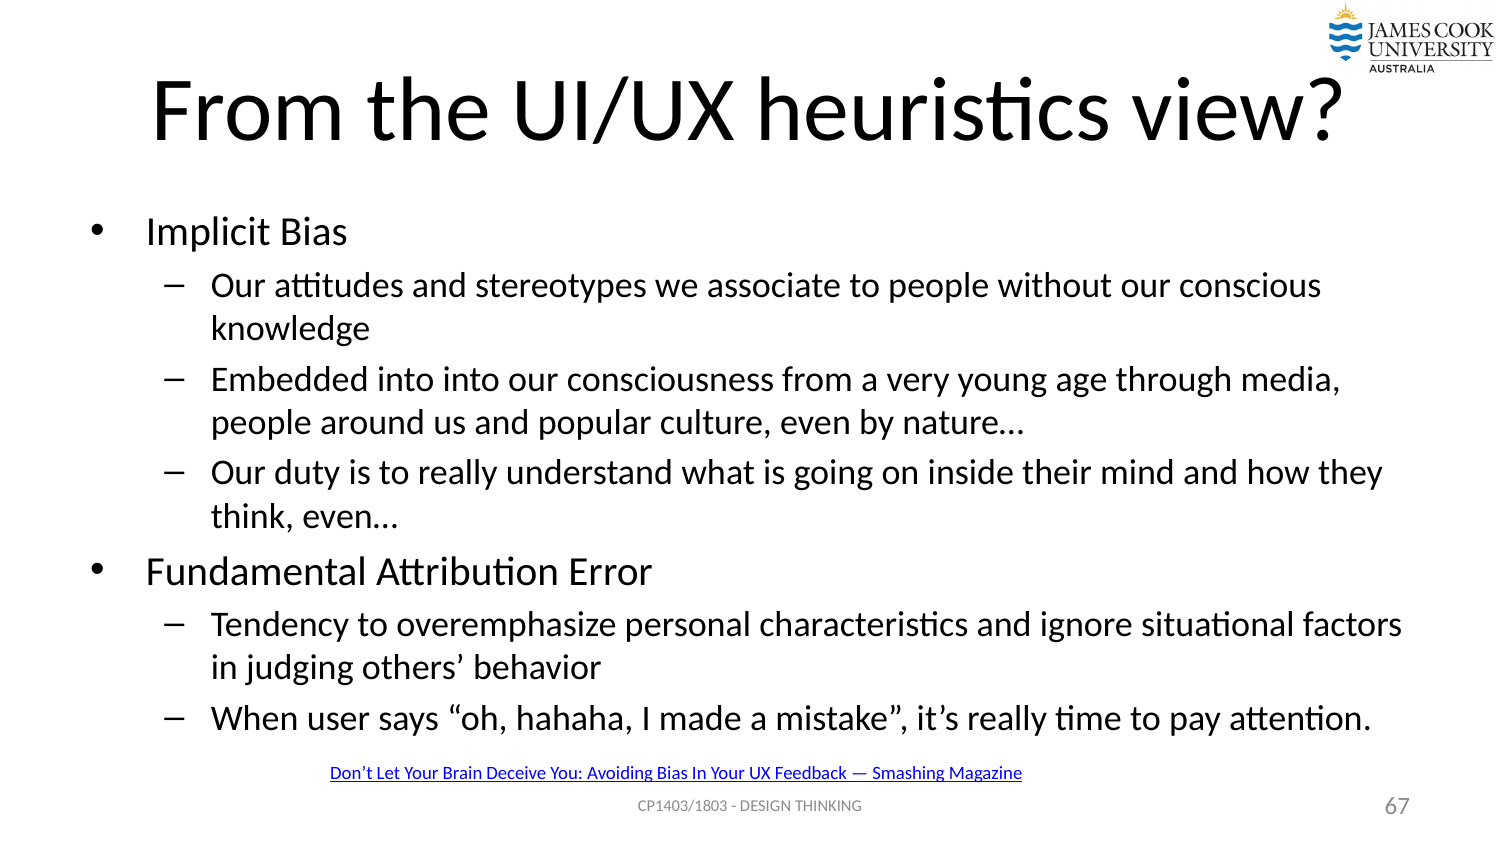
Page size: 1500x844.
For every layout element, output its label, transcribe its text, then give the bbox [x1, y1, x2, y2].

slide_number 67 [1074, 782, 1425, 827]
text_box Don’t Let Your Brain Deceive You: Avoiding Bias In Your UX Feedback — Smashing Magazine [315, 753, 1161, 791]
title From the UI/UX heuristics view? [75, 33, 1425, 175]
picture [1324, 0, 1496, 78]
footer CP1403/1803 - DESIGN THINKING [512, 791, 988, 827]
list Implicit Bias Our attitudes and stereotypes we associate to people without our conscious knowledge Embedded into into our consciousness from a very young age through media, people around us and popular culture, even by nature… Our duty is to really understand what is going on inside their mind and how they think, even… Fundamental Attribution Error Tendency to overemphasize personal characteristics and ignore situational factors in judging others’ behavior When user says “oh, hahaha, I made a mistake”, it’s really time to pay attention. [75, 196, 1425, 754]
